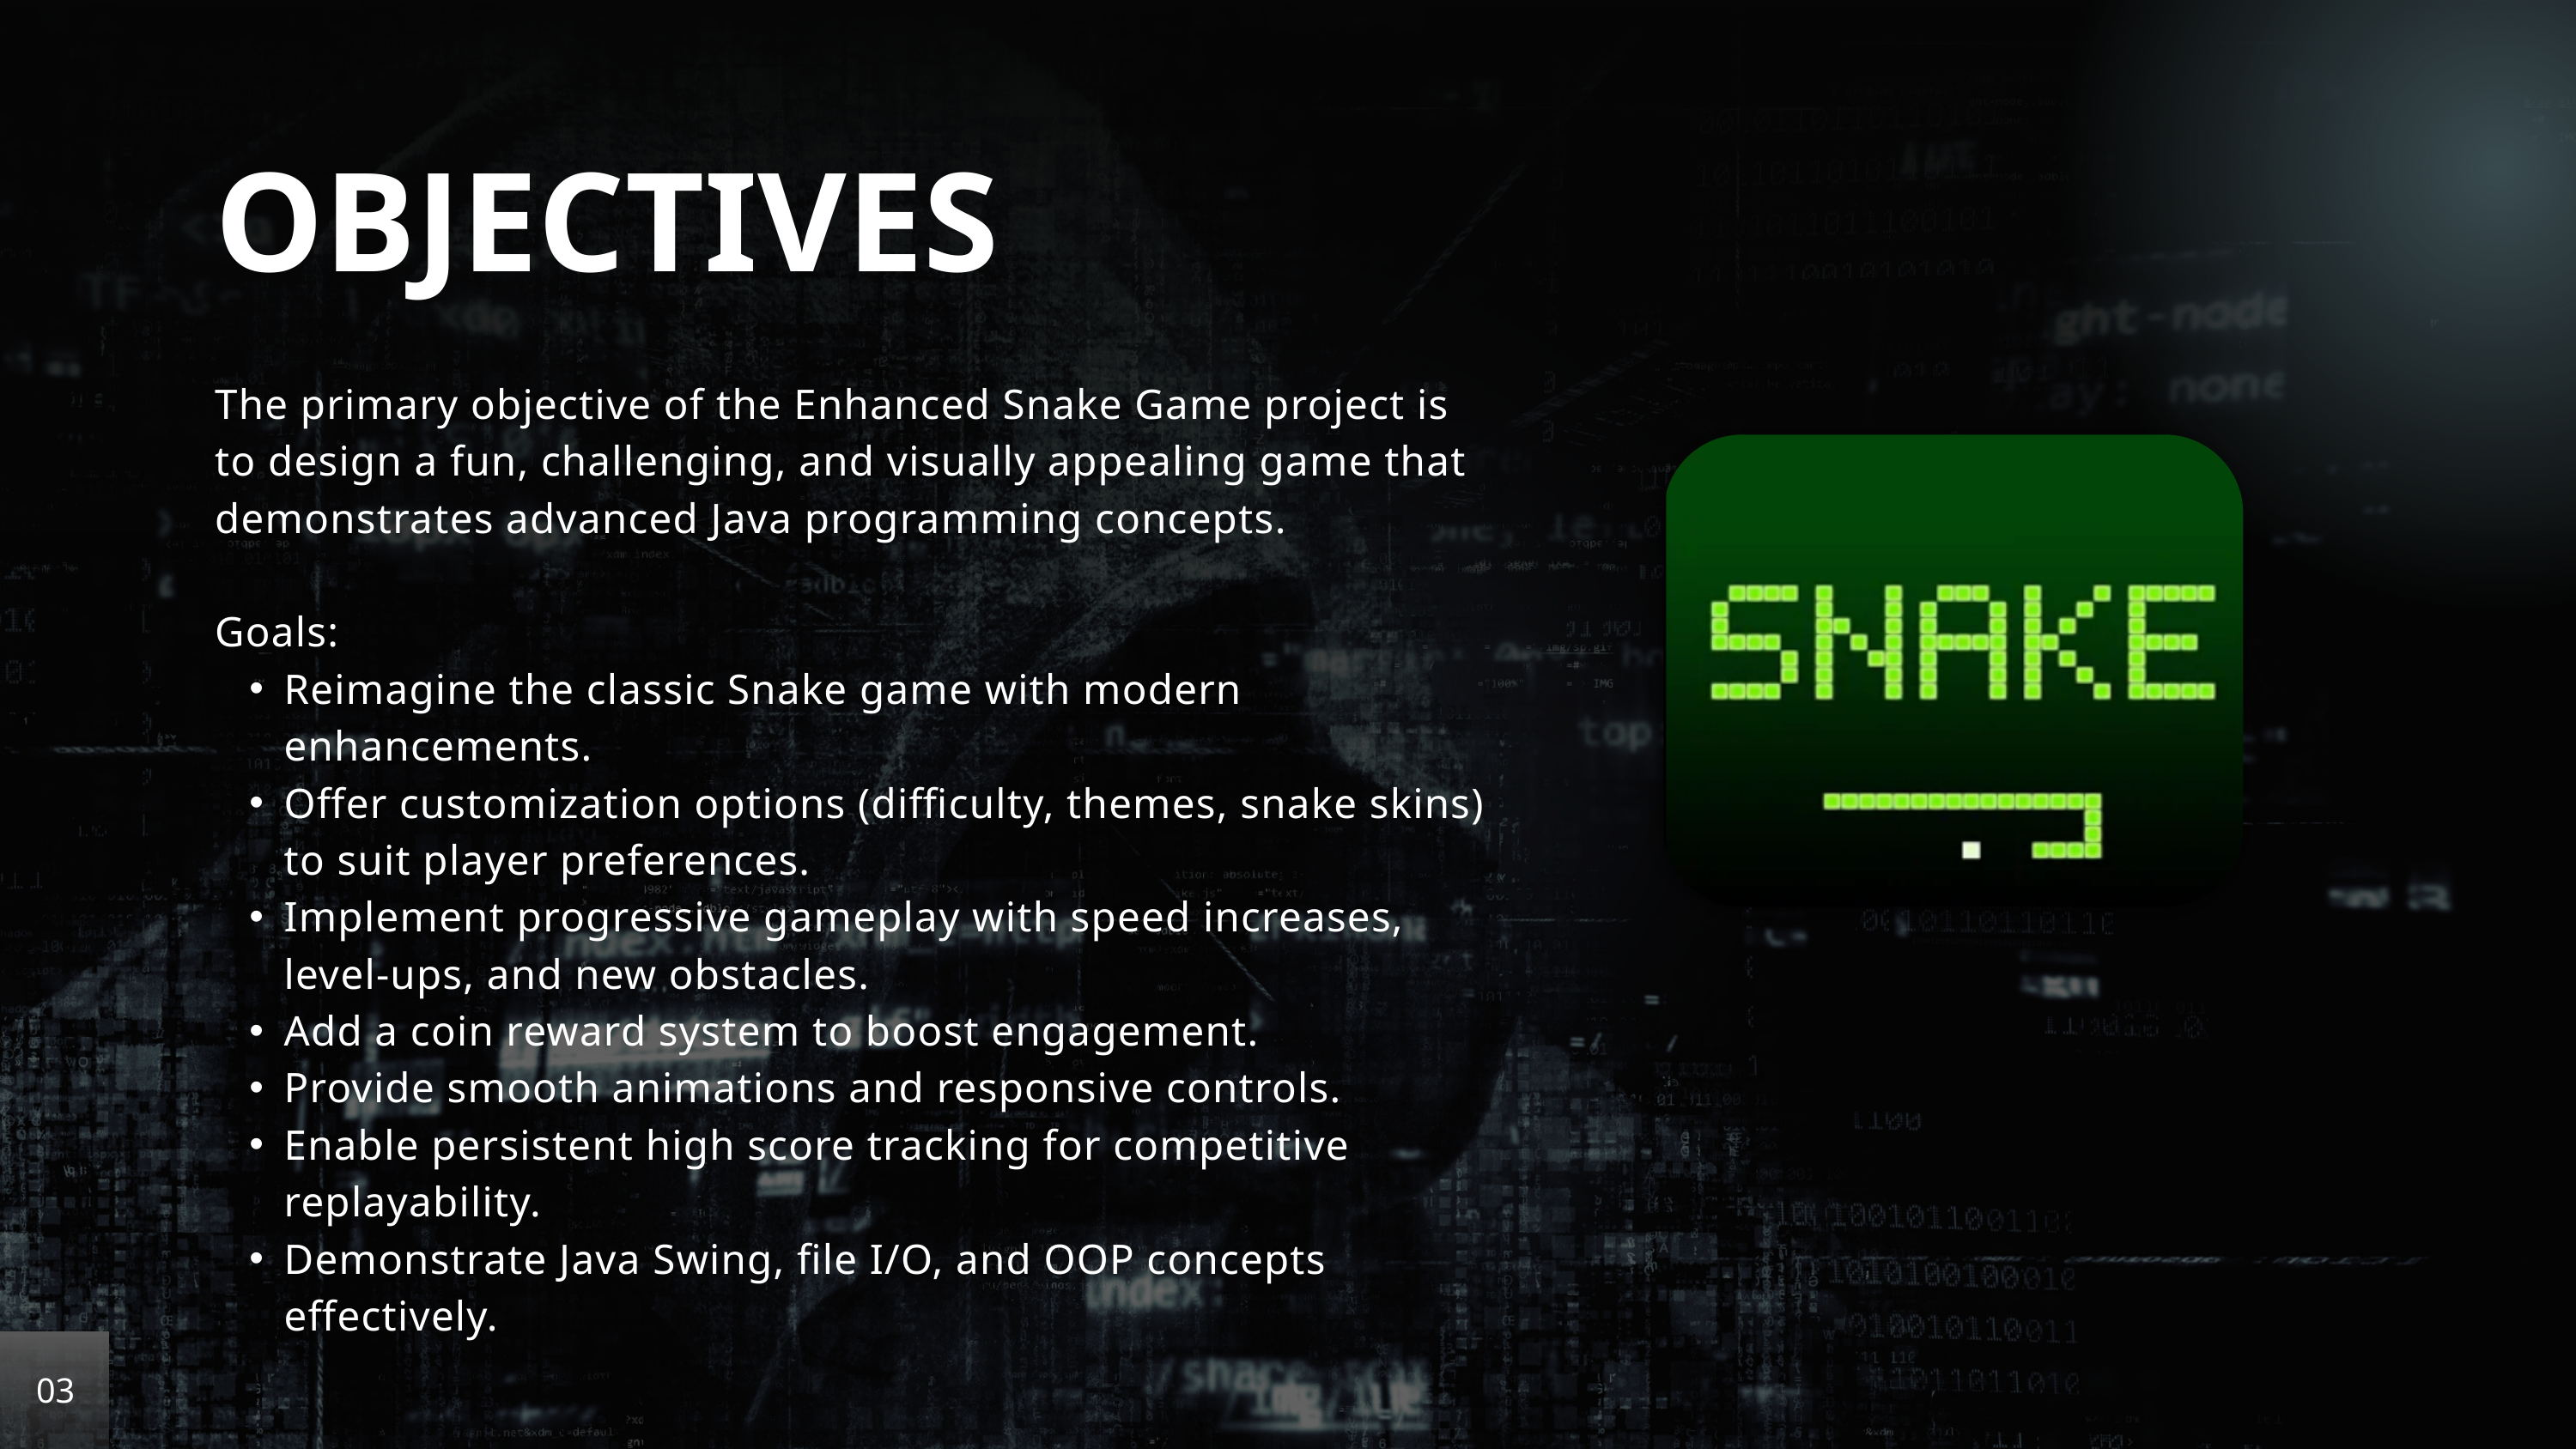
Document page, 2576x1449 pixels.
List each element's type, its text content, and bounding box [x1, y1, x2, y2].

text_box The primary objective of the Enhanced Snake Game project is to design a fun, challenging, and visually appealing game that demonstrates advanced Java programming concepts. Goals: Reimagine the classic Snake game with modern enhancements. Offer customization options (difficulty, themes, snake skins) to suit player preferences. Implement progressive gameplay with speed increases, level-ups, and new obstacles. Add a coin reward system to boost engagement. Provide smooth animations and responsive controls. Enable persistent high score tracking for competitive replayability. Demonstrate Java Swing, file I/O, and OOP concepts effectively. [215, 1072, 1492, 1402]
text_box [0, 0, 2576, 1063]
text_box [0, 1072, 2576, 1449]
picture [1663, 434, 2244, 907]
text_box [0, 1331, 109, 1449]
